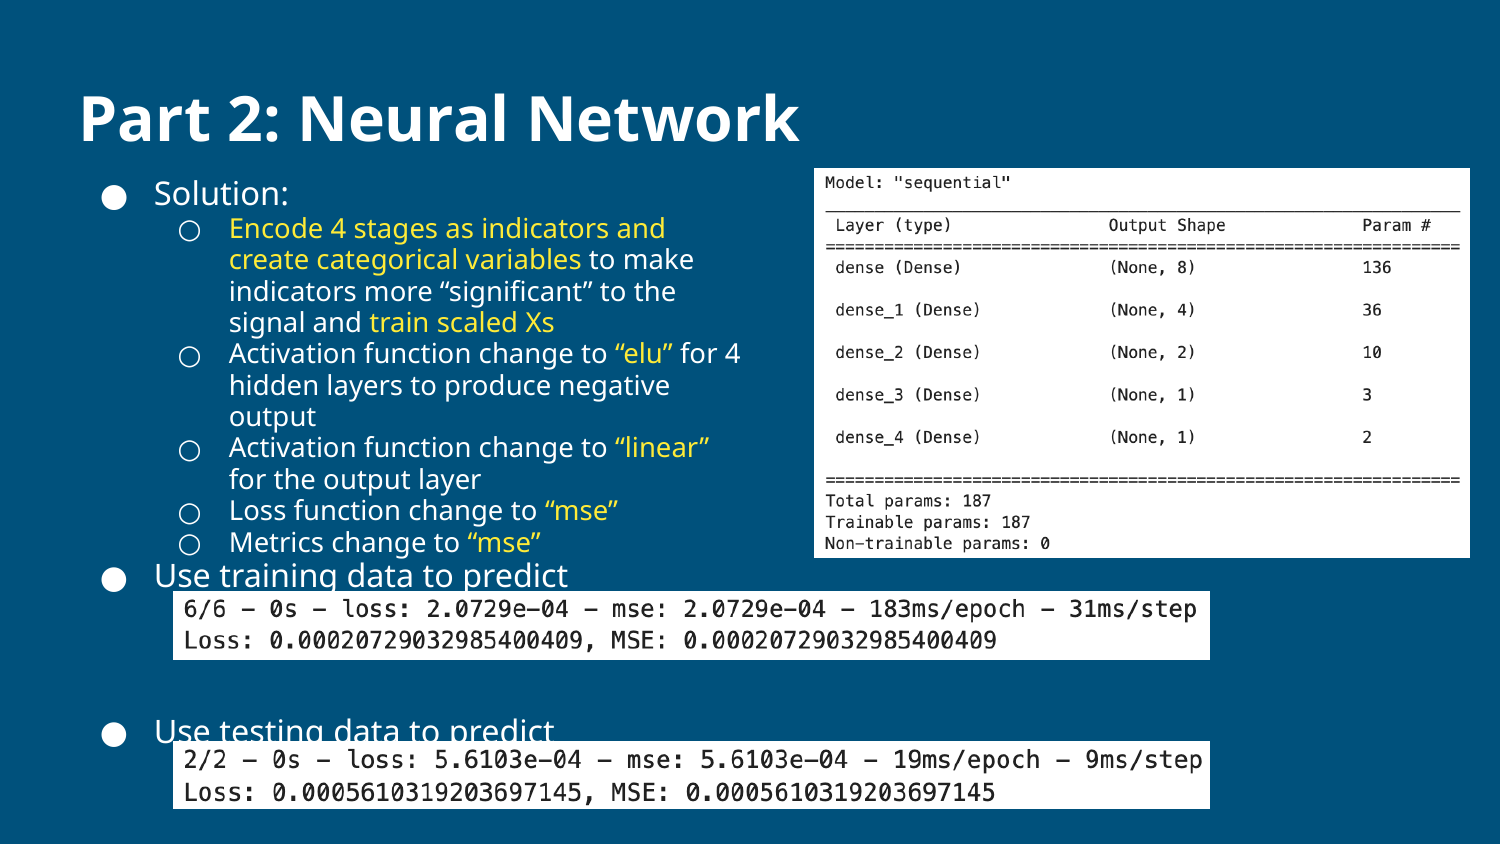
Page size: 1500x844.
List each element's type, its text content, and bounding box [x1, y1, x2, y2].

picture [174, 740, 1209, 808]
picture [174, 591, 1209, 659]
title Part 2: Neural Network [63, 55, 1437, 169]
list Solution: Encode 4 stages as indicators and create categorical variables to make indicators more “significant” to the signal and train scaled Xs Activation function change to “elu” for 4 hidden layers to produce negative output Activation function change to “linear” for the output layer Loss function change to “mse” Metrics change to “mse” Use training data to predict Use testing data to predict [63, 161, 769, 828]
picture [815, 169, 1469, 557]
